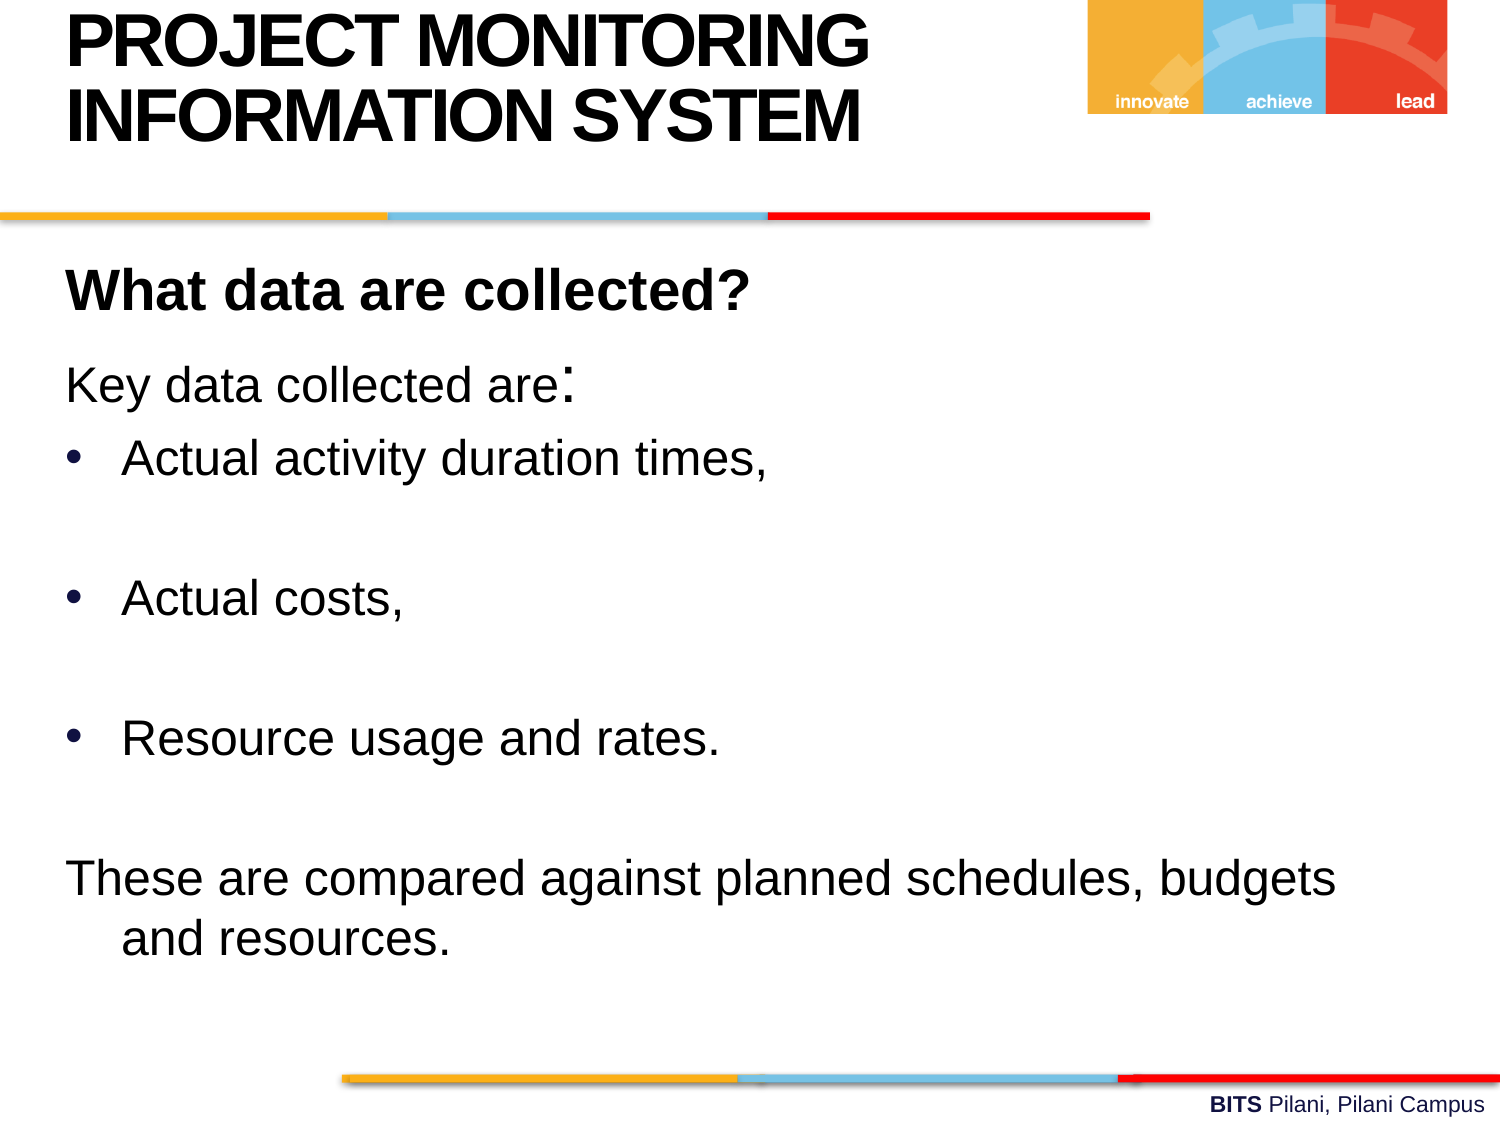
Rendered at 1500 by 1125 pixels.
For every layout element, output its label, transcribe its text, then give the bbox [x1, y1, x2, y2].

list What data are collected? Key data collected are: Actual activity duration times, Actual costs, Resource usage and rates. These are compared against planned schedules, budgets and resources. [50, 245, 1400, 988]
list PROJECT MONITORING INFORMATION SYSTEM [50, 24, 1088, 213]
picture [1087, 0, 1448, 114]
